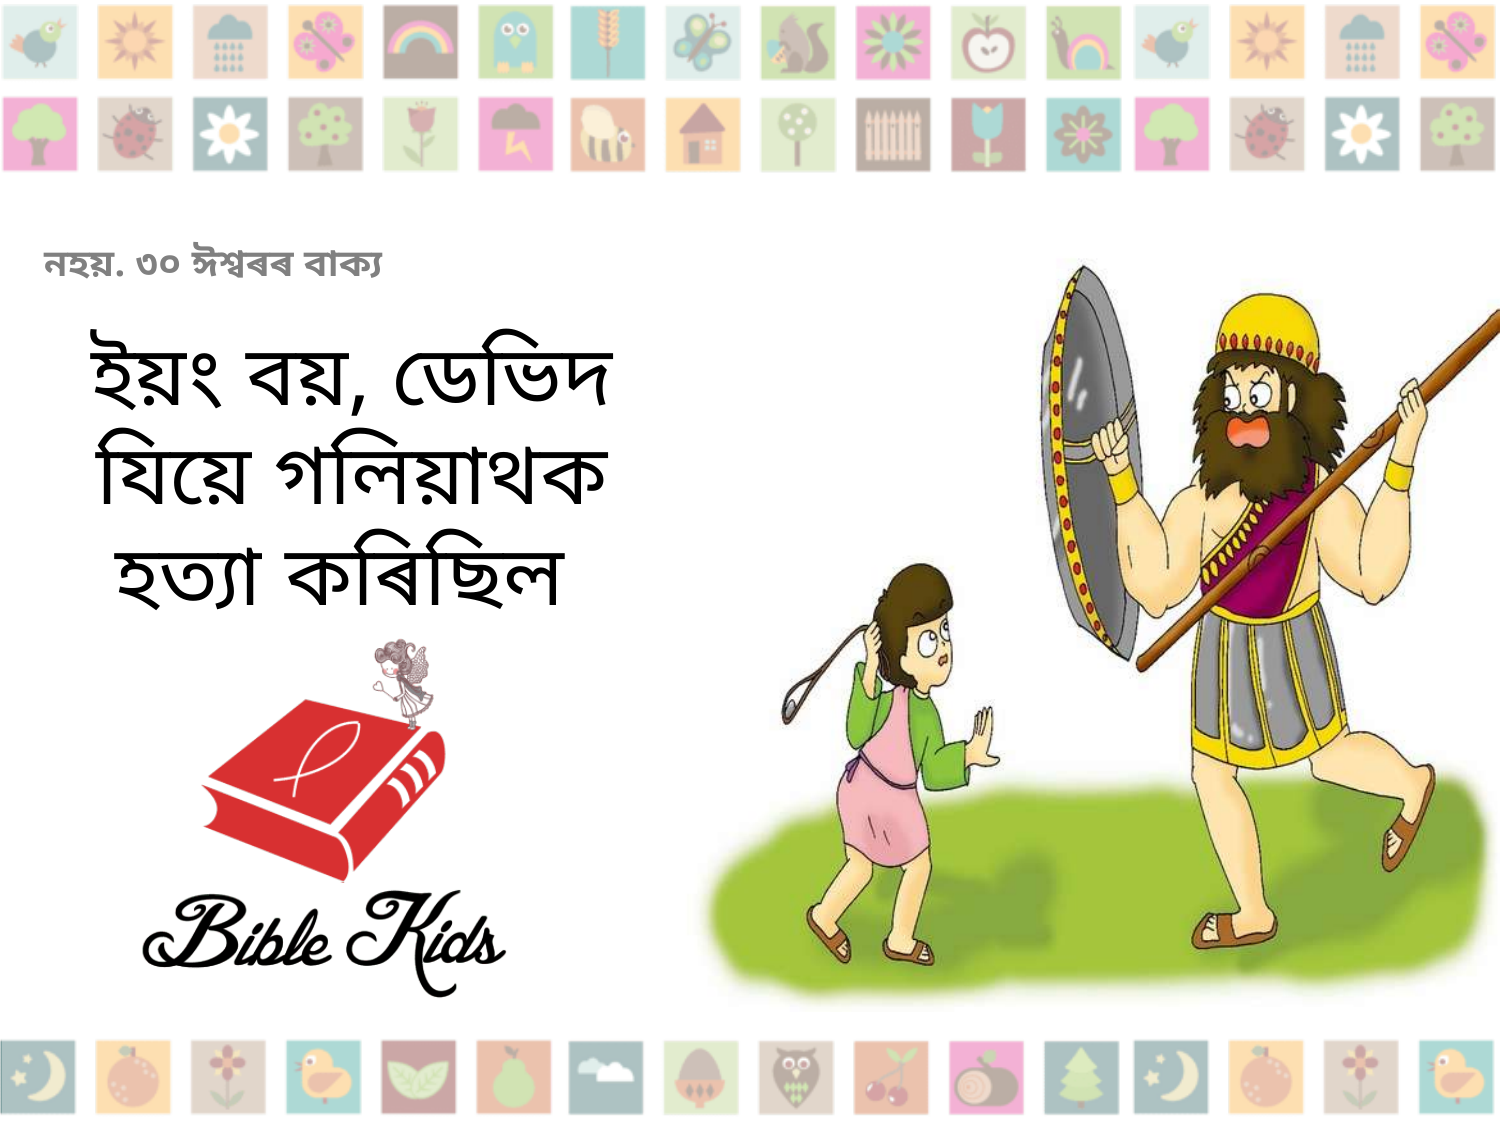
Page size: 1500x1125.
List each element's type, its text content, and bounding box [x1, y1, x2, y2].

picture [117, 600, 544, 1027]
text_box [0, 1028, 1500, 1118]
text_box নহয়. ৩০ ঈশ্বৰৰ বাক্য [29, 231, 526, 292]
picture [666, 196, 1500, 1013]
text_box ইয়ং বয়, ডেভিদ যিয়ে গলিয়াথক হত্যা কৰিছিল [29, 314, 661, 730]
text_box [0, 3, 1500, 181]
